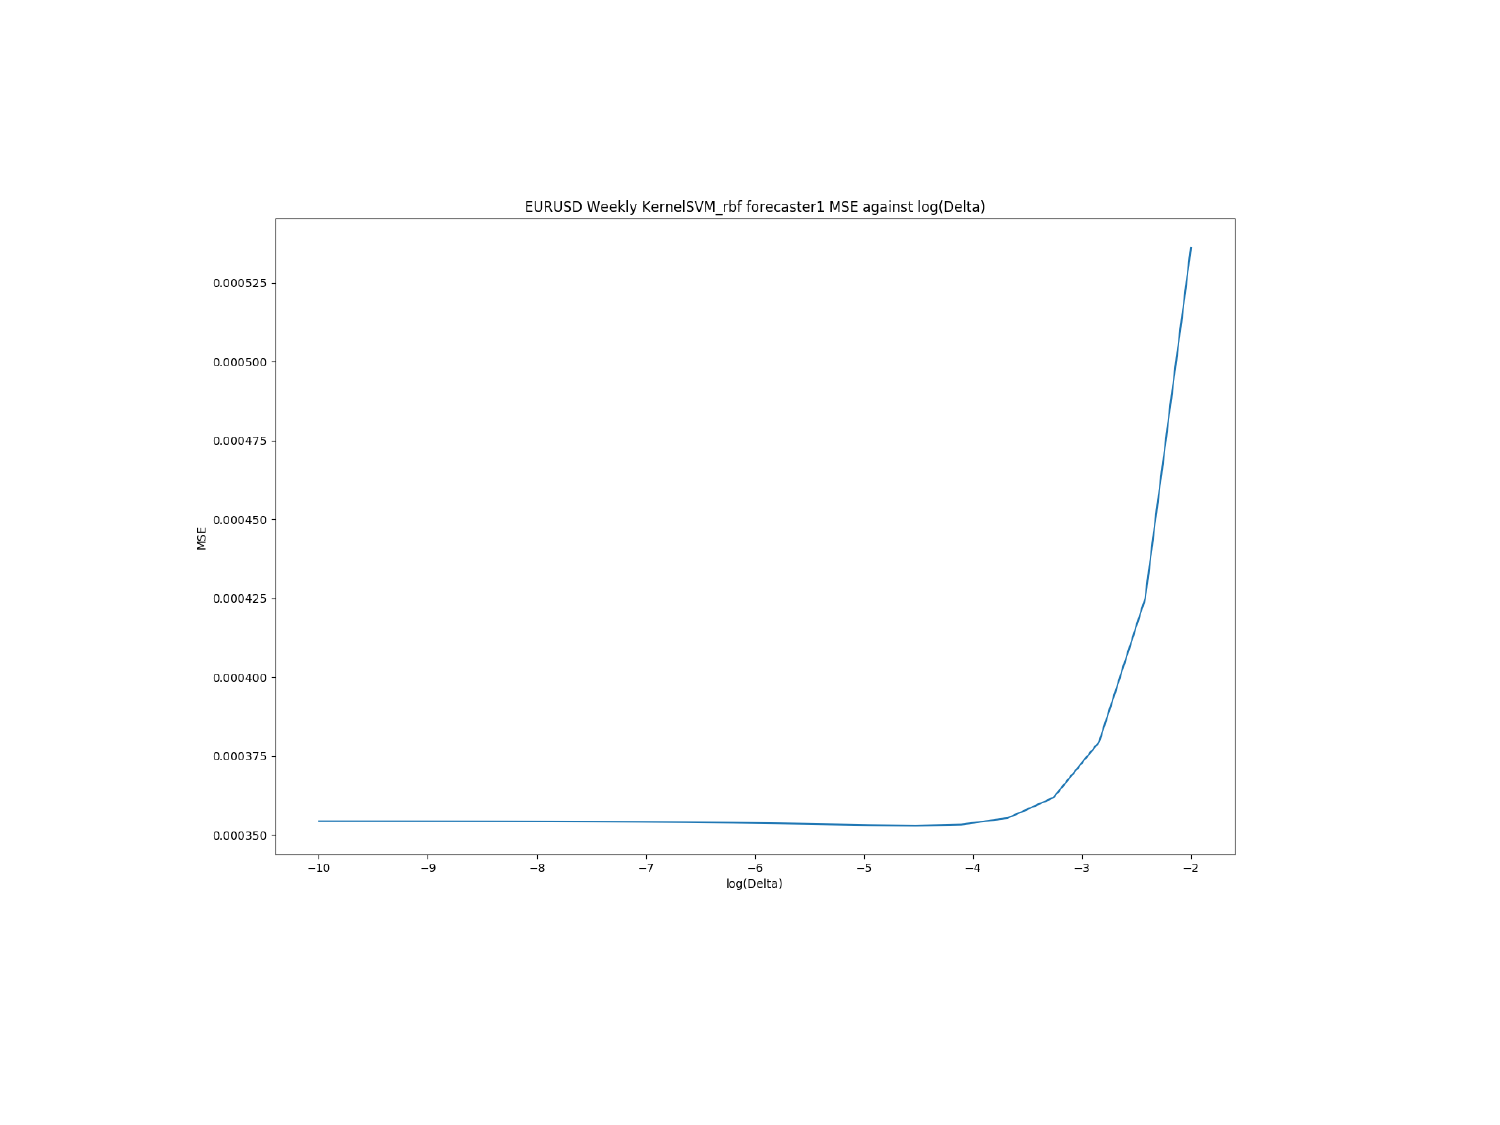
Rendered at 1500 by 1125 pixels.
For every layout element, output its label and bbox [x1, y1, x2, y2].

picture [119, 119, 1358, 946]
